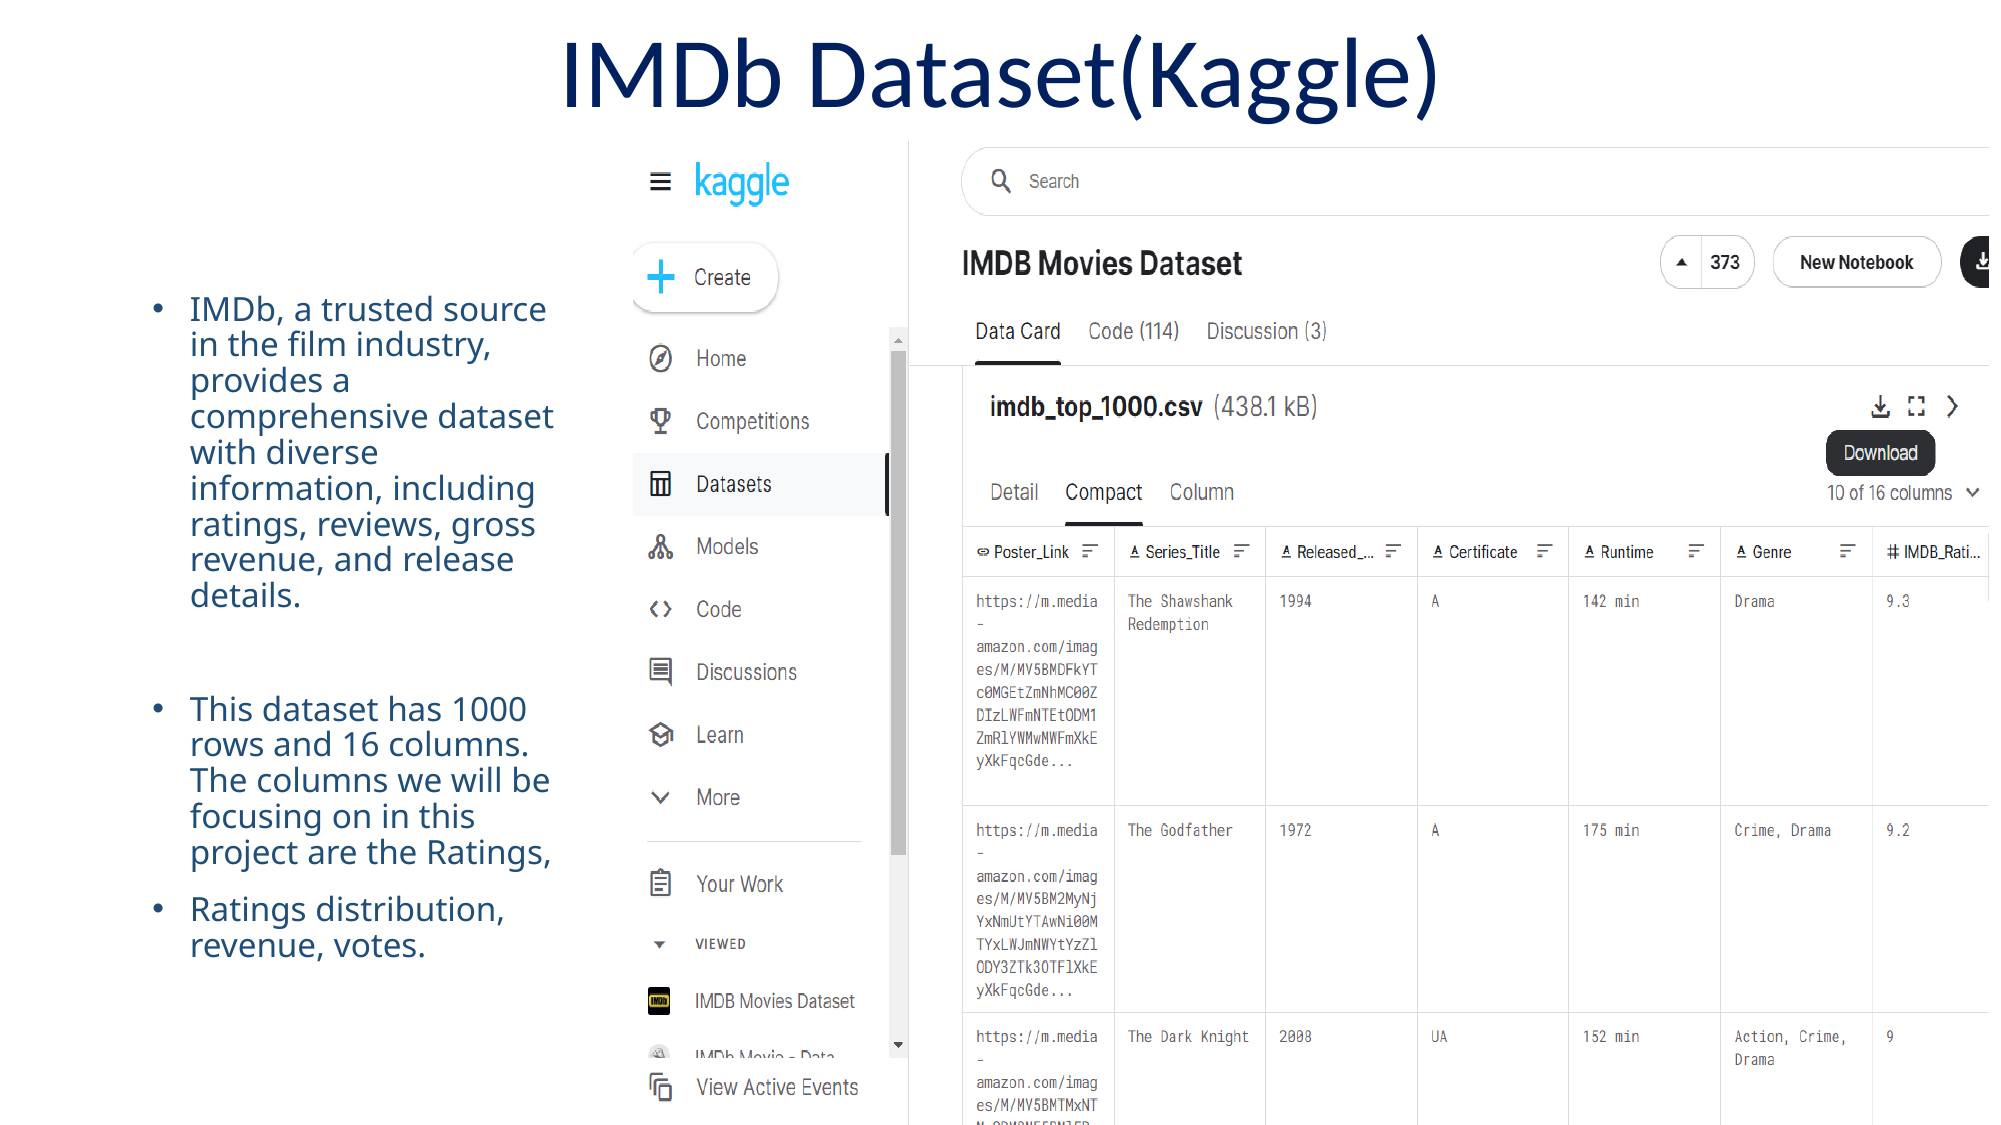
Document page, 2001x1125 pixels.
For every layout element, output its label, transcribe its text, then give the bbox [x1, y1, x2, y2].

list IMDb, a trusted source in the film industry, provides a comprehensive dataset with diverse information, including ratings, reviews, gross revenue, and release details. This dataset has 1000 rows and 16 columns. The columns we will be focusing on in this project are the Ratings, Ratings distribution, revenue, votes. [137, 167, 588, 1014]
picture [633, 141, 1989, 1125]
text_box IMDb Dataset(Kaggle) [325, 0, 1700, 215]
